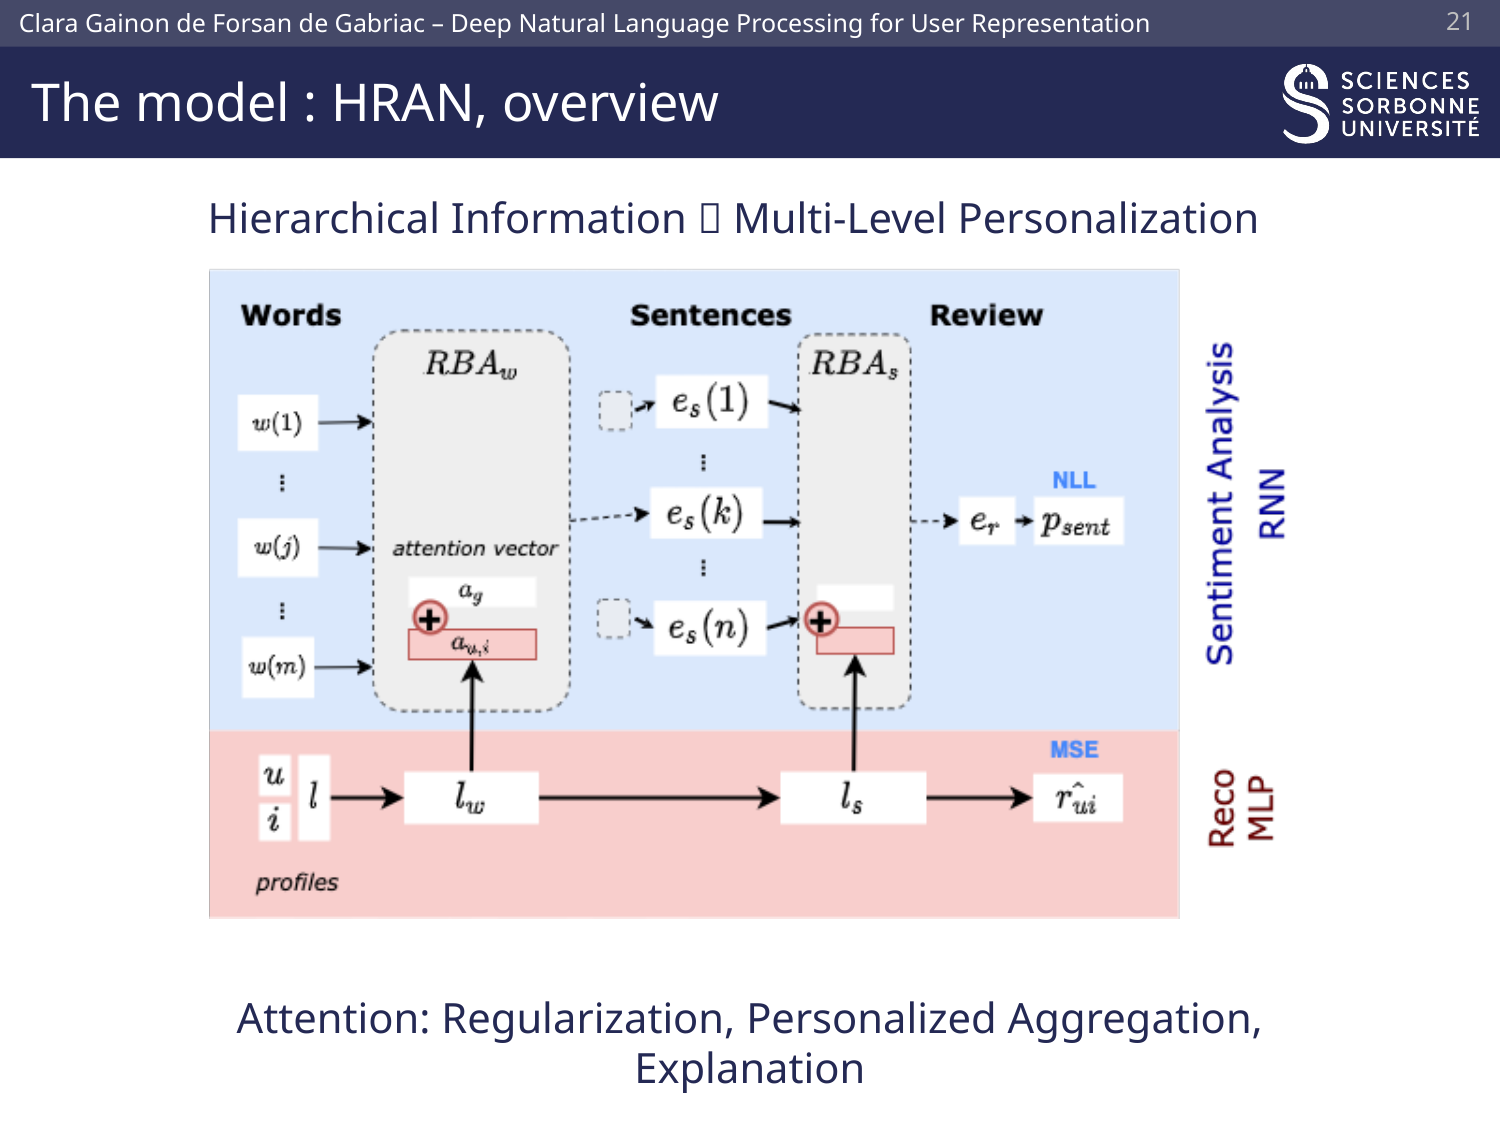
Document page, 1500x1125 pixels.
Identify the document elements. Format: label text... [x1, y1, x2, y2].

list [208, 266, 1292, 920]
text_box Hierarchical Information  Multi-Level Personalization [66, 184, 1412, 249]
text_box Attention: Regularization, Personalized Aggregation, Explanation [177, 984, 1323, 1100]
title The model : HRAN, overview [16, 48, 1266, 161]
slide_number 20 [1411, 0, 1490, 54]
